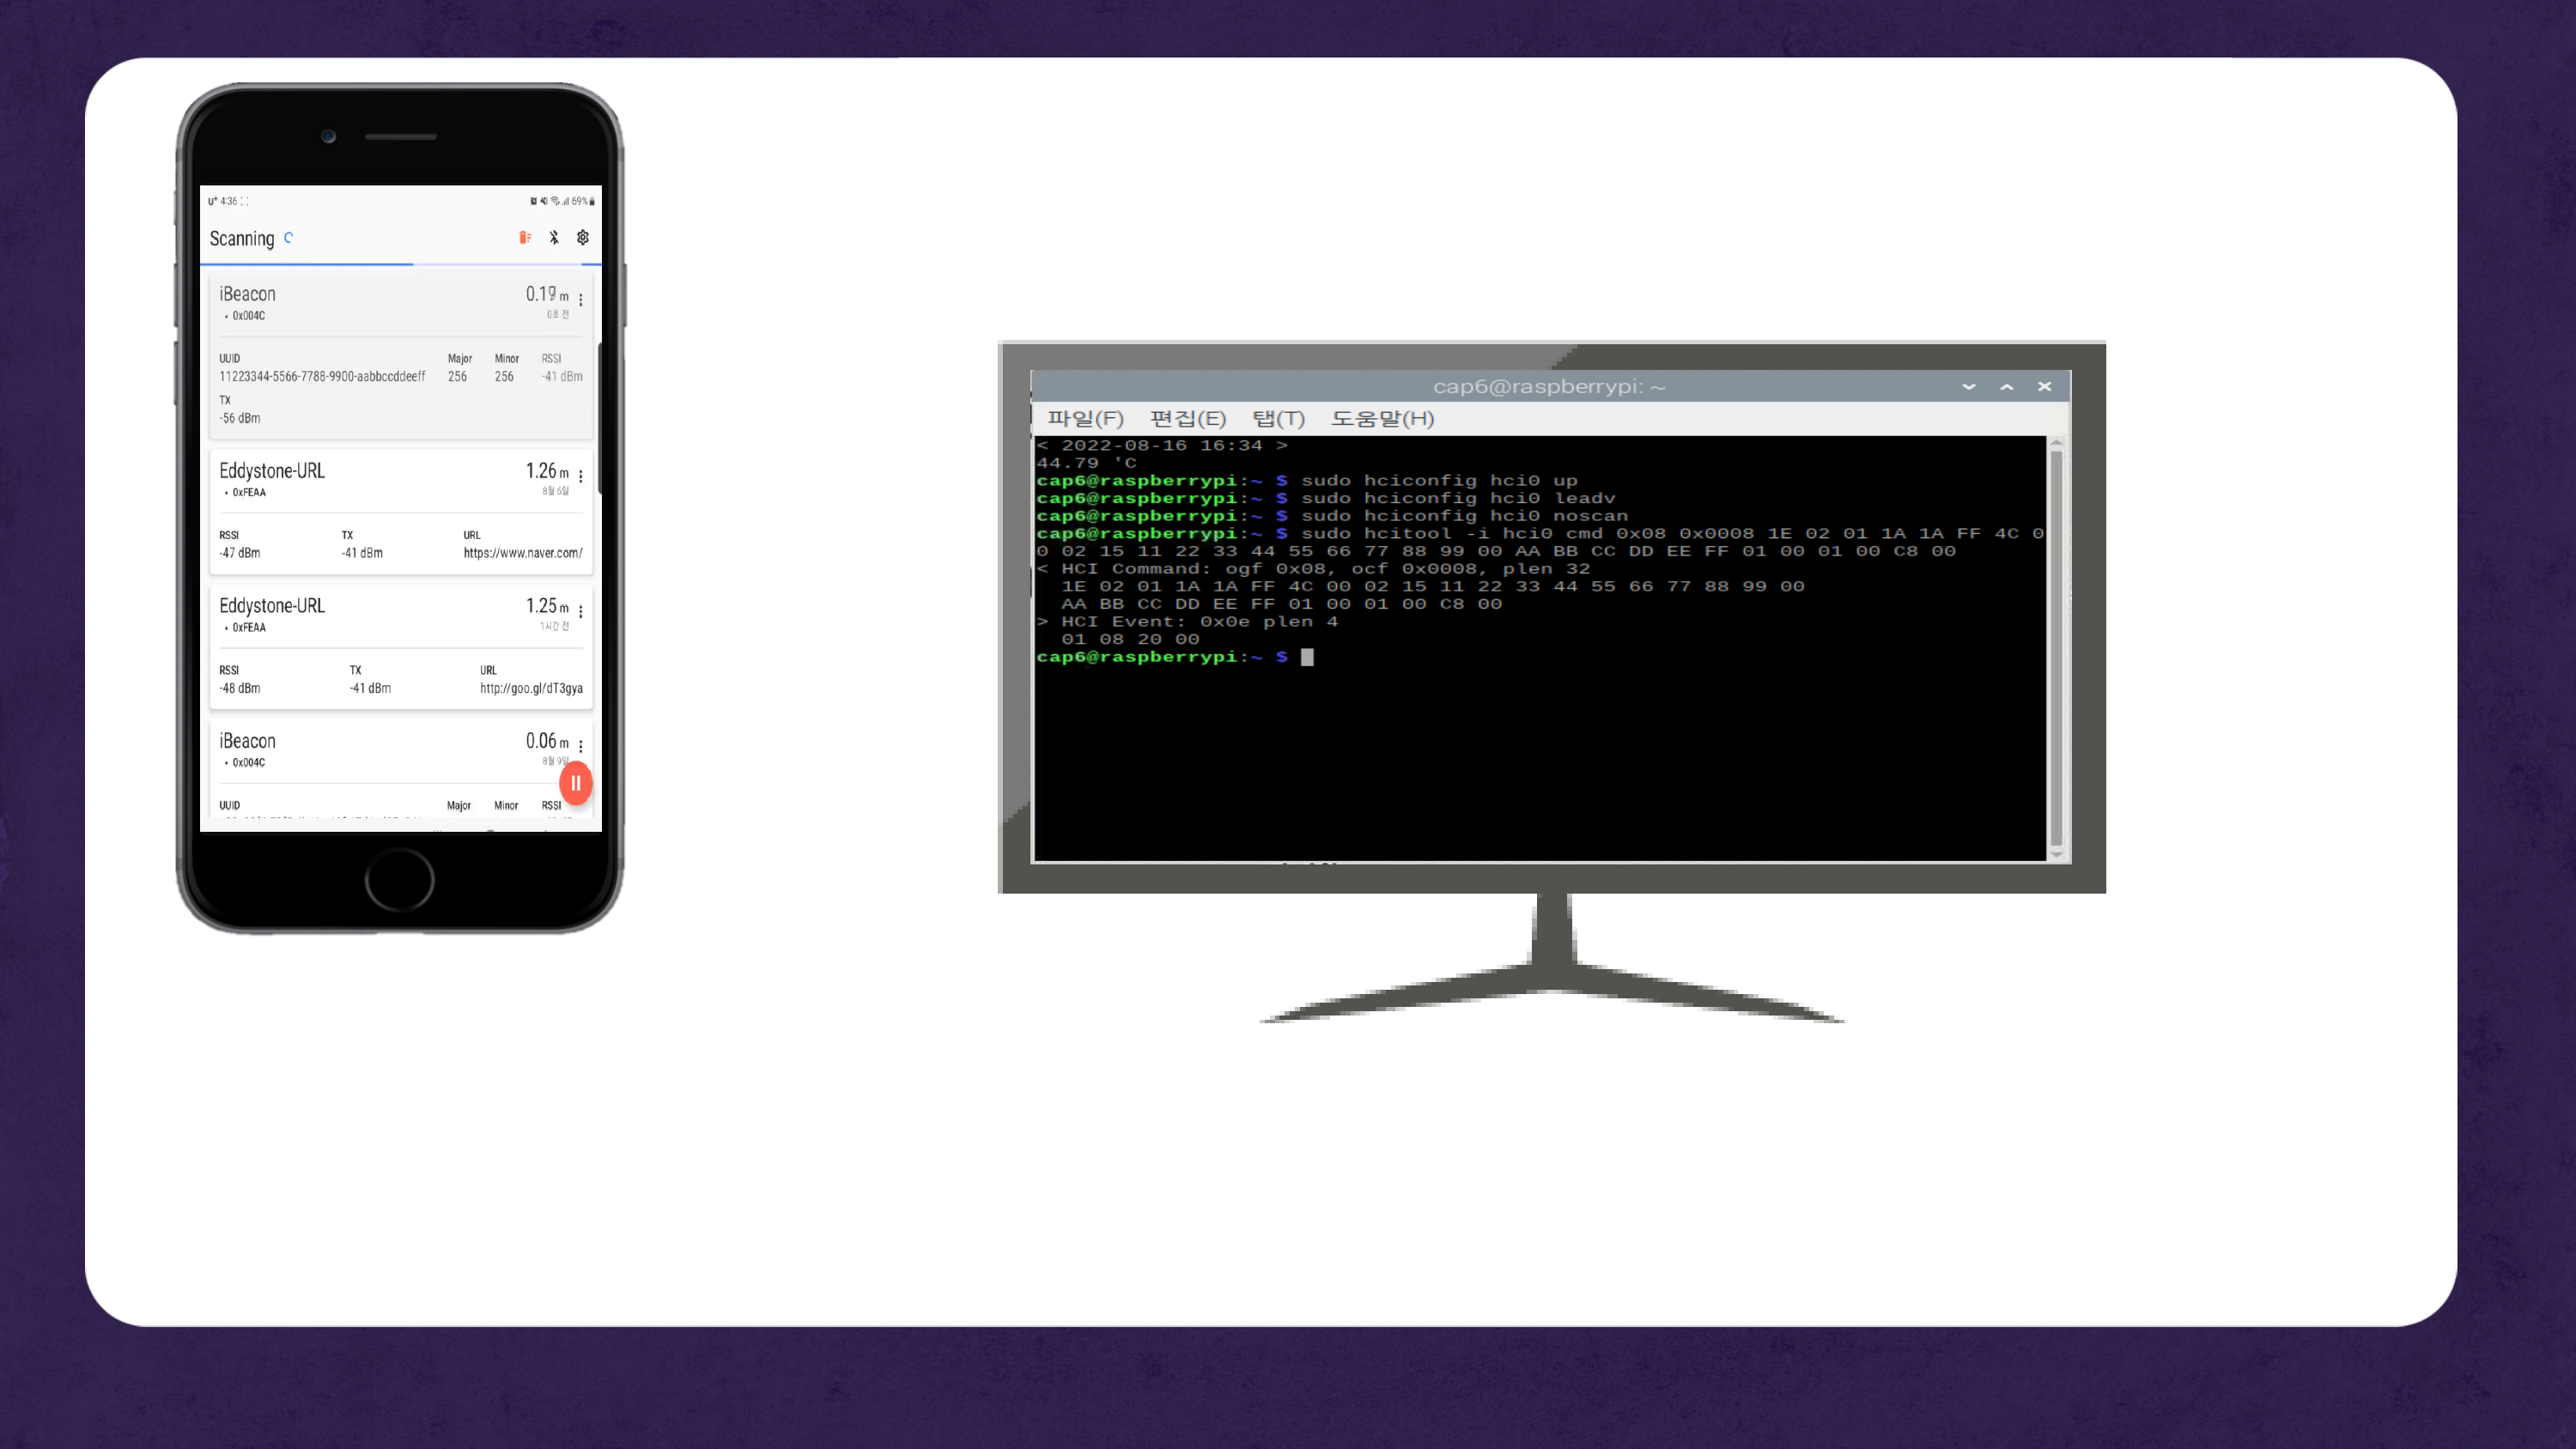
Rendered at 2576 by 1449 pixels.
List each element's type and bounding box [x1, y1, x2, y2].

text_box [199, 185, 603, 833]
picture [898, 57, 2233, 1315]
picture [117, 82, 696, 1022]
text_box [0, 0, 2576, 1449]
text_box [85, 58, 2458, 1327]
